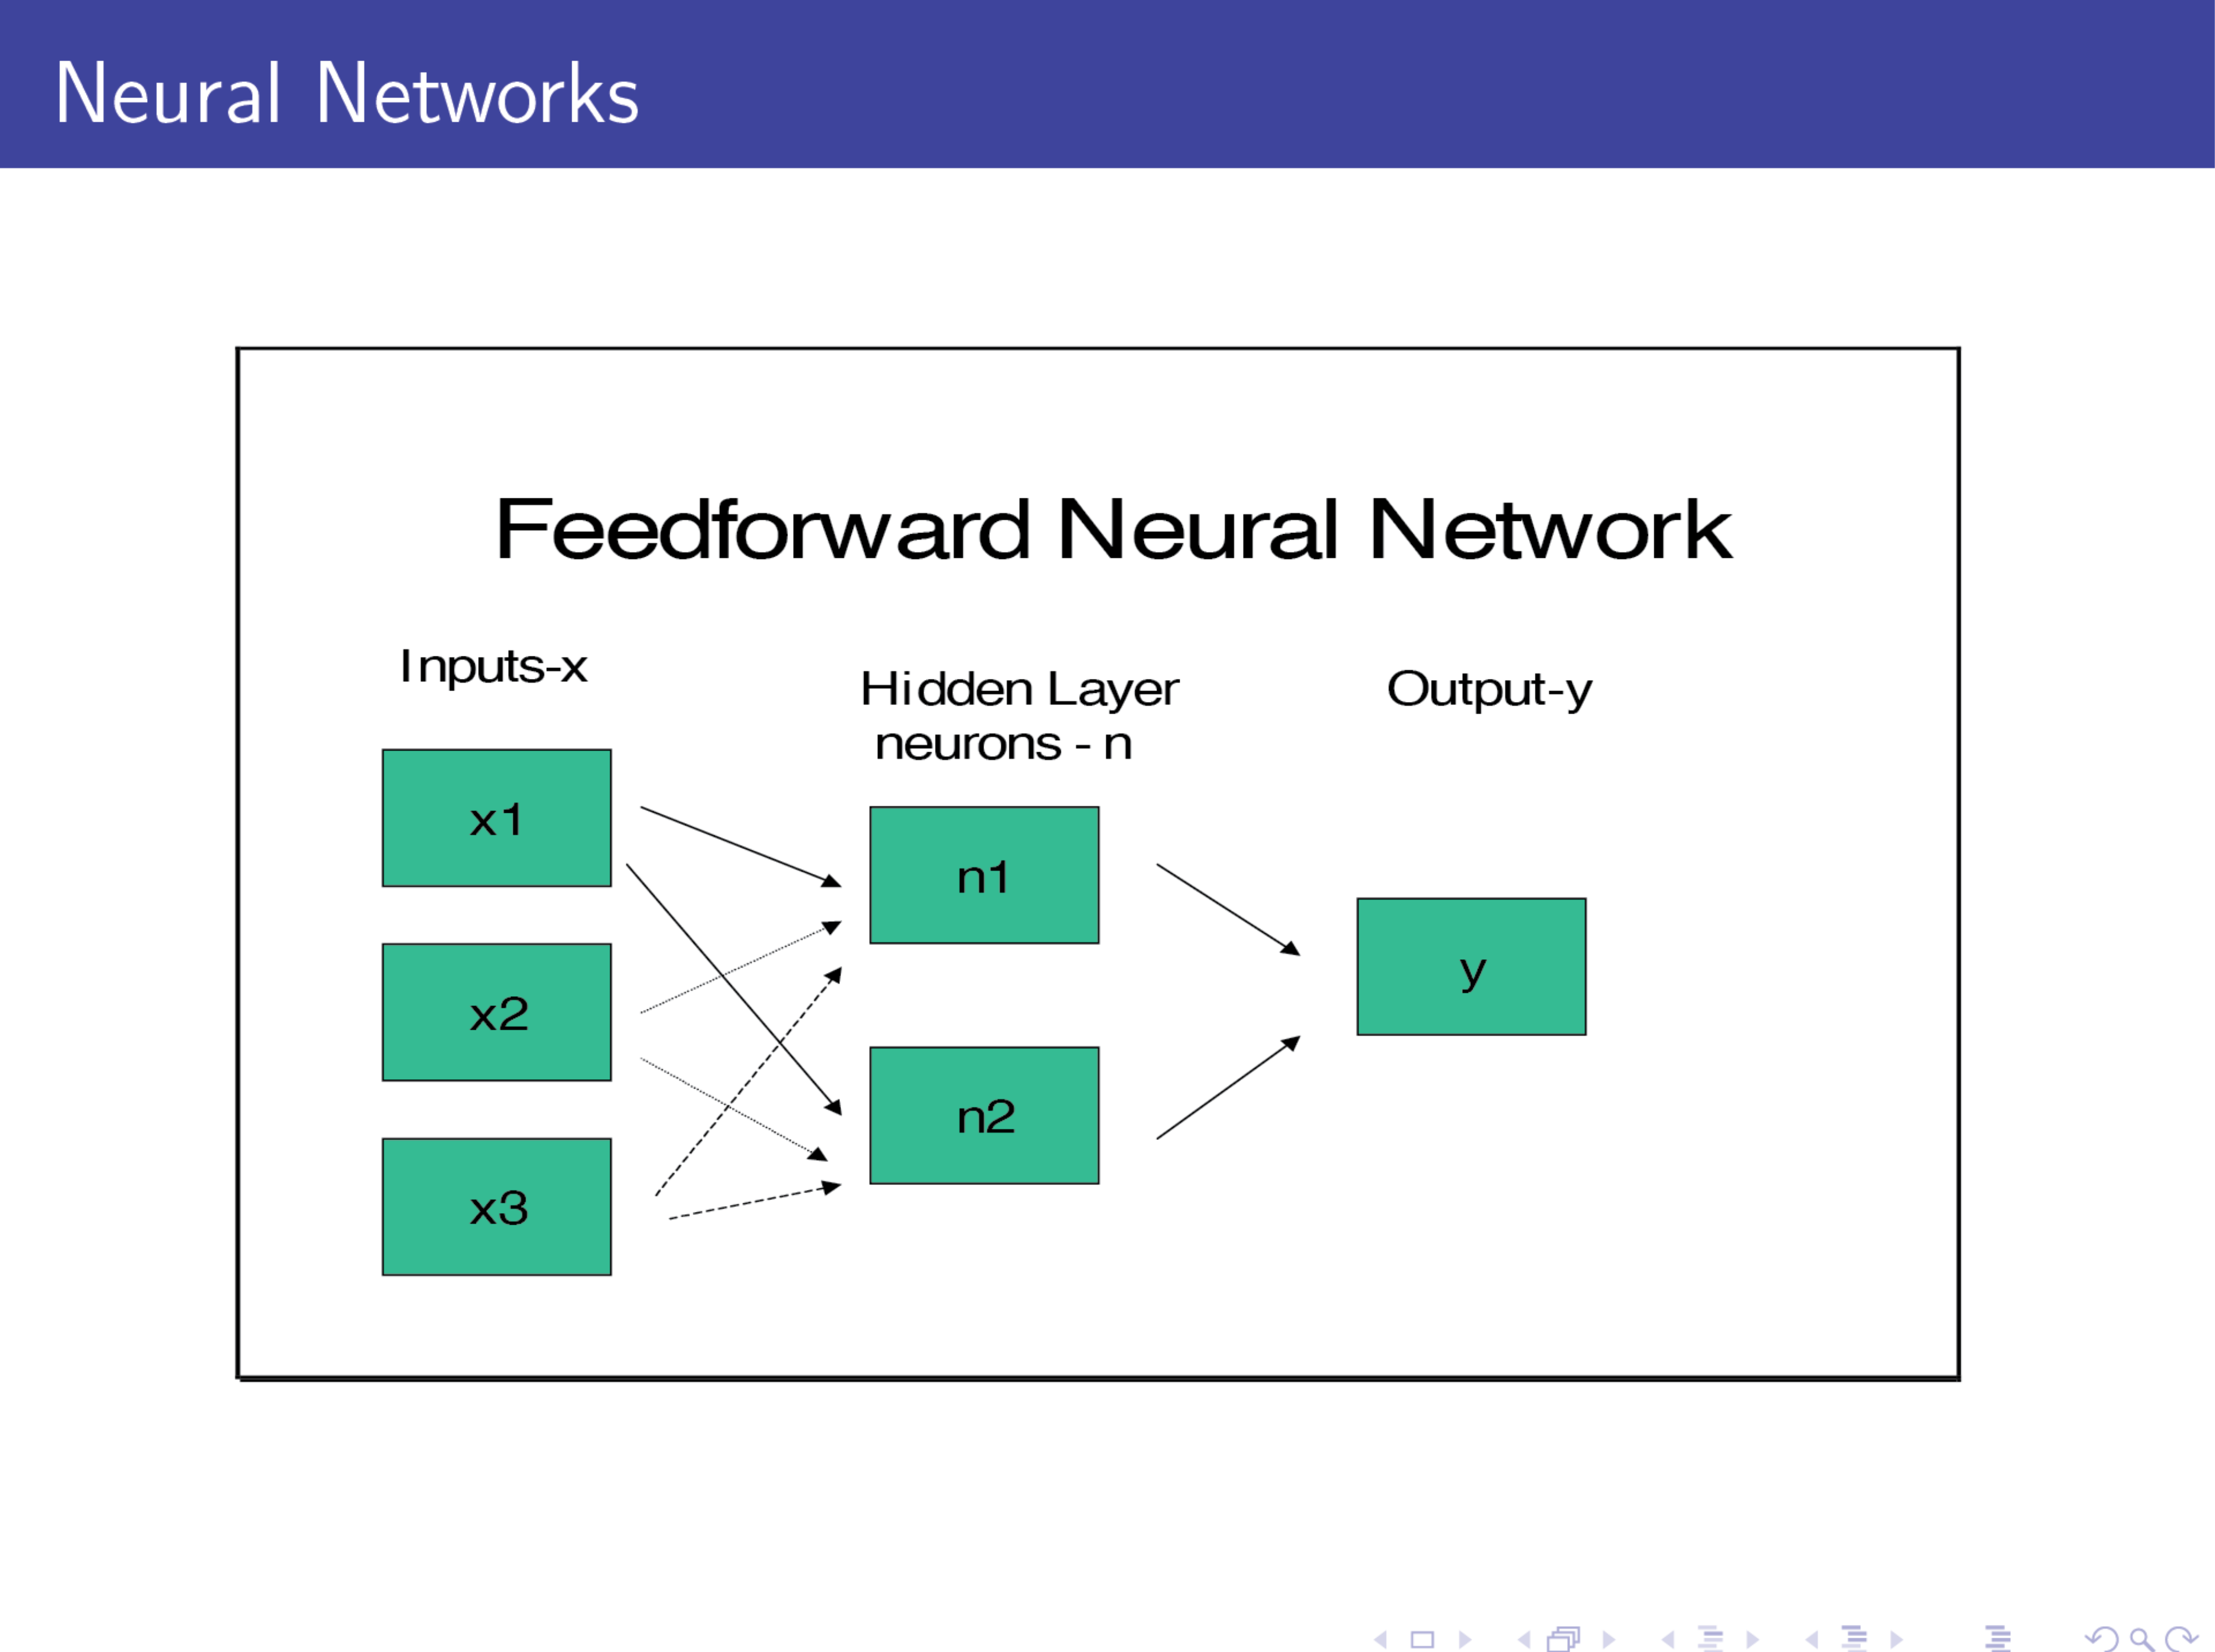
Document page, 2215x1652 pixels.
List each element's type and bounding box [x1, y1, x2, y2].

list [0, 0, 2215, 1652]
